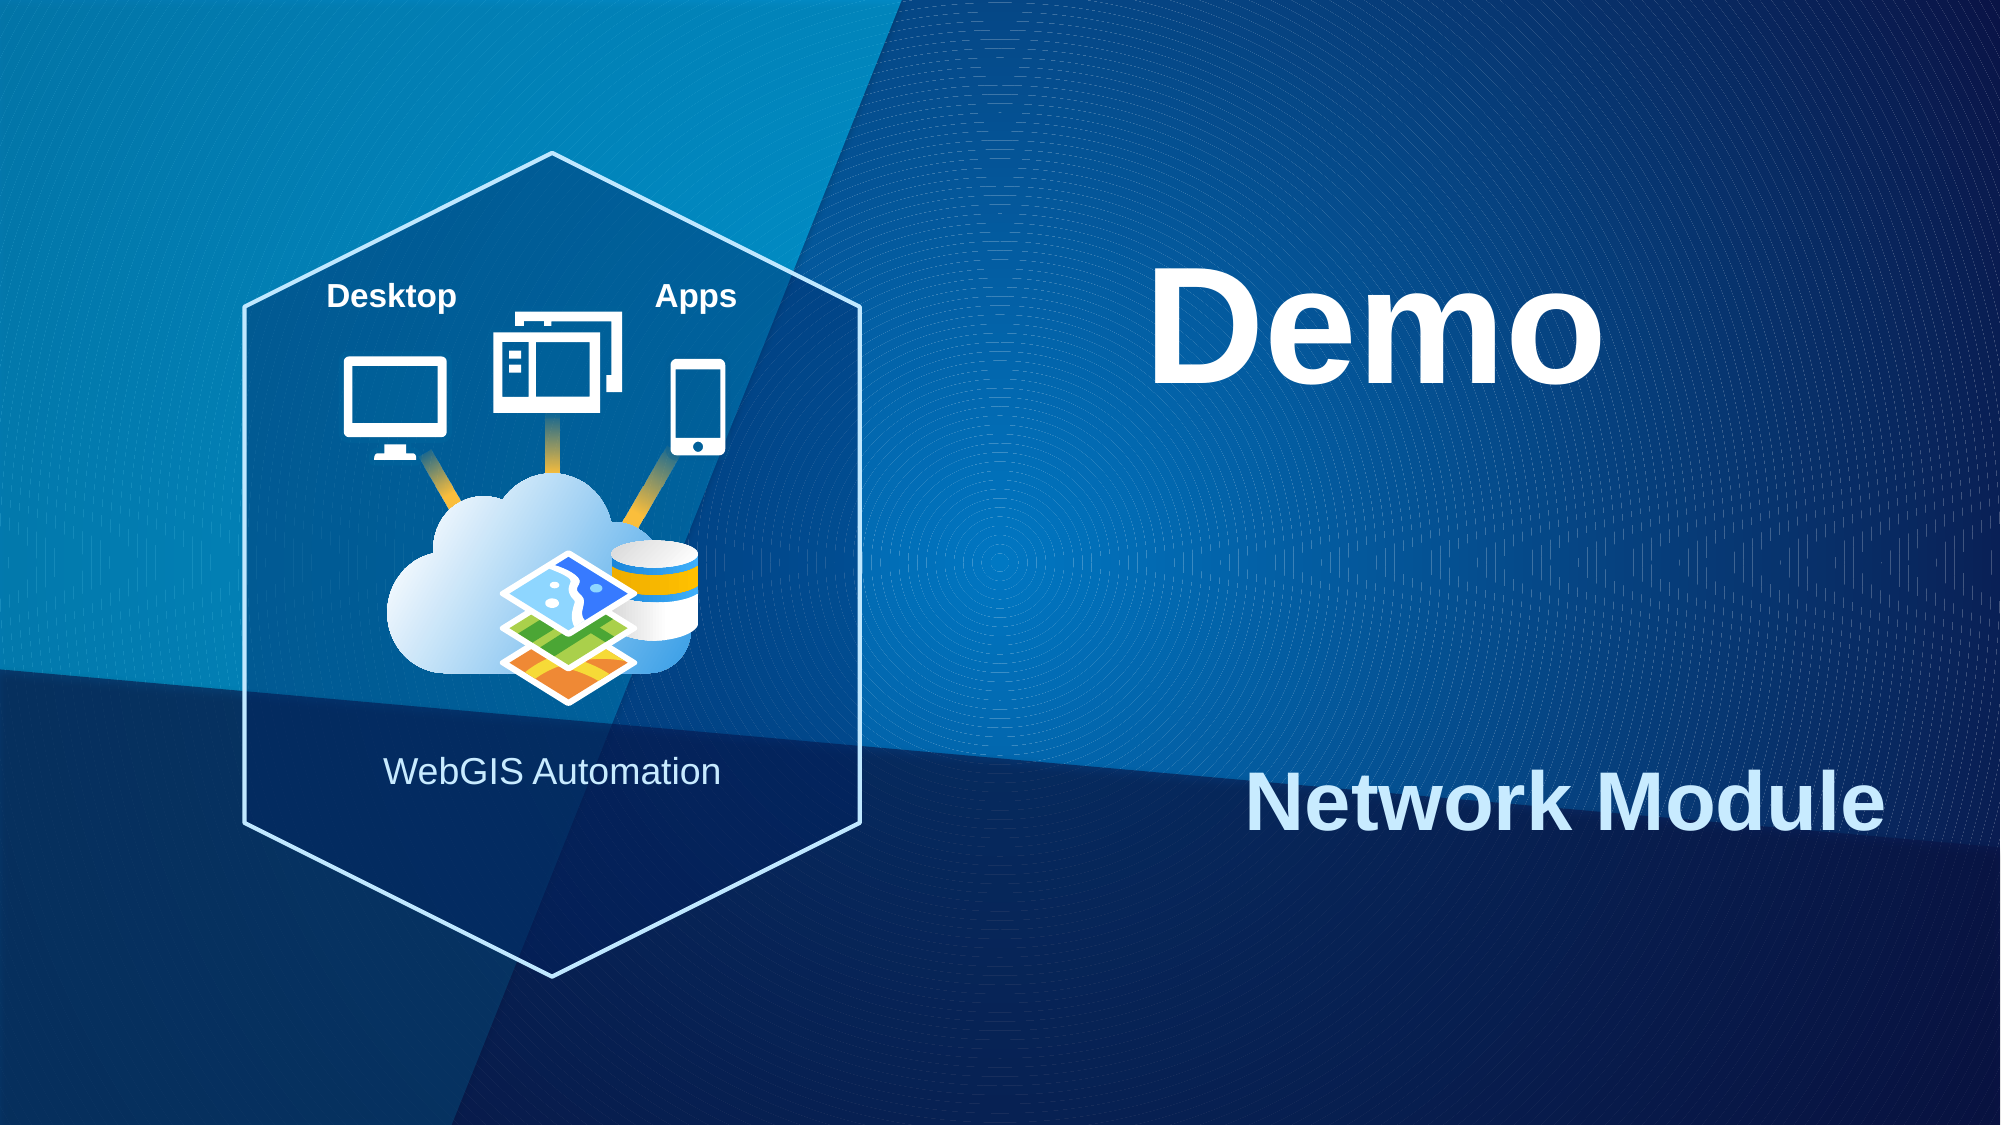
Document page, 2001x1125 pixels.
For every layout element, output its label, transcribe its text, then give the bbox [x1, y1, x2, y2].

text_box [242, 151, 862, 979]
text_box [338, 305, 731, 707]
text_box Apps [625, 274, 767, 322]
title Demo [1144, 214, 1888, 417]
text_box Network Module [946, 747, 1888, 848]
text_box Desktop [315, 274, 469, 322]
text_box WebGIS Automation [368, 739, 782, 800]
